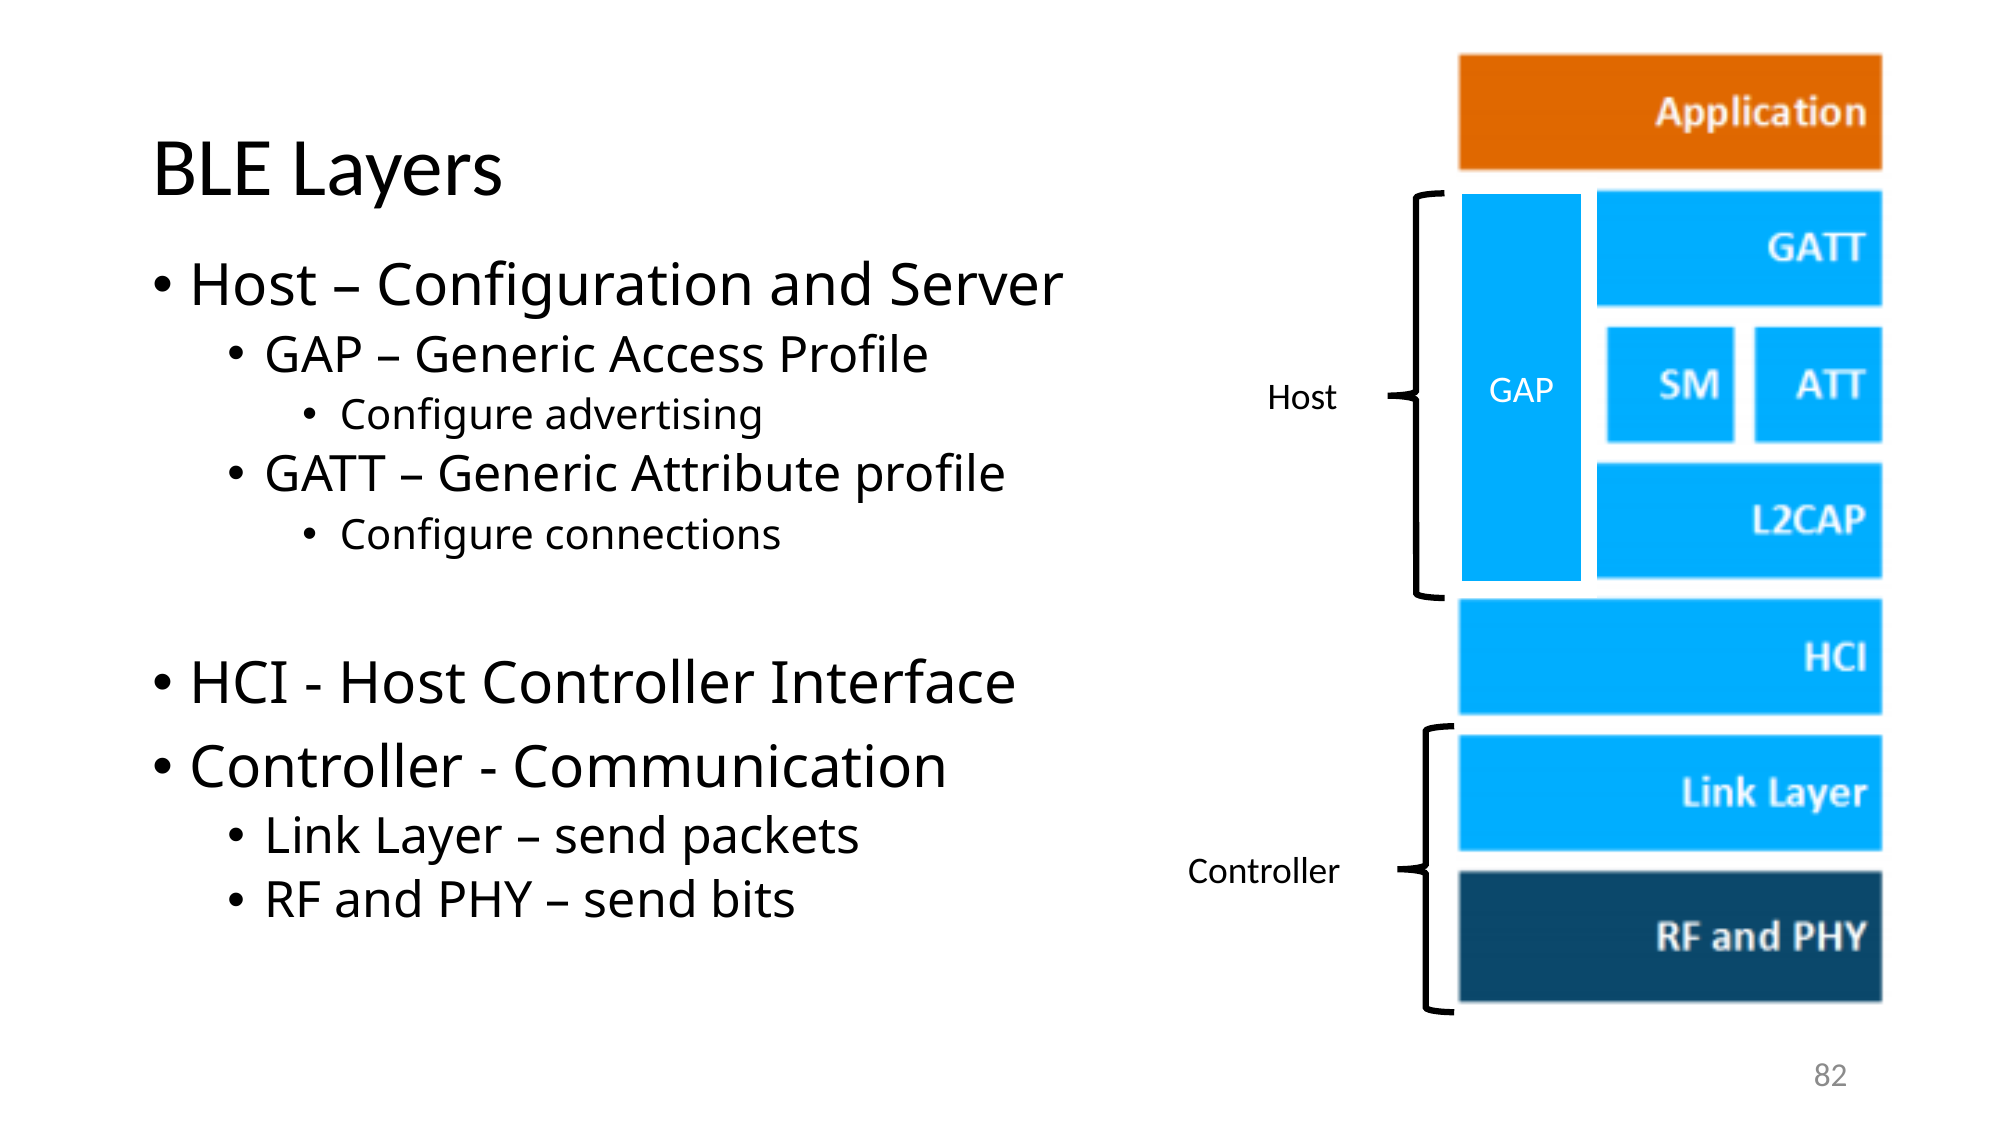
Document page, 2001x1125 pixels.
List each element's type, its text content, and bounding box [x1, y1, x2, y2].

text_box [1415, 192, 1442, 364]
text_box [1397, 726, 1442, 1013]
list Host – Configuration and Server GAP – Generic Access Profile Configure advertising GATT – Generic Attribute profile Configure connections HCI - Host Controller Interface Controller - Communication Link Layer – send packets RF and PHY – send bits [137, 248, 1442, 962]
text_box [1415, 425, 1442, 599]
text_box Controller [1173, 838, 1375, 899]
title BLE Layers [137, 59, 1442, 248]
slide_number 82 [1412, 1042, 1863, 1103]
picture [1442, 37, 1900, 1013]
text_box Host [1252, 364, 1442, 425]
